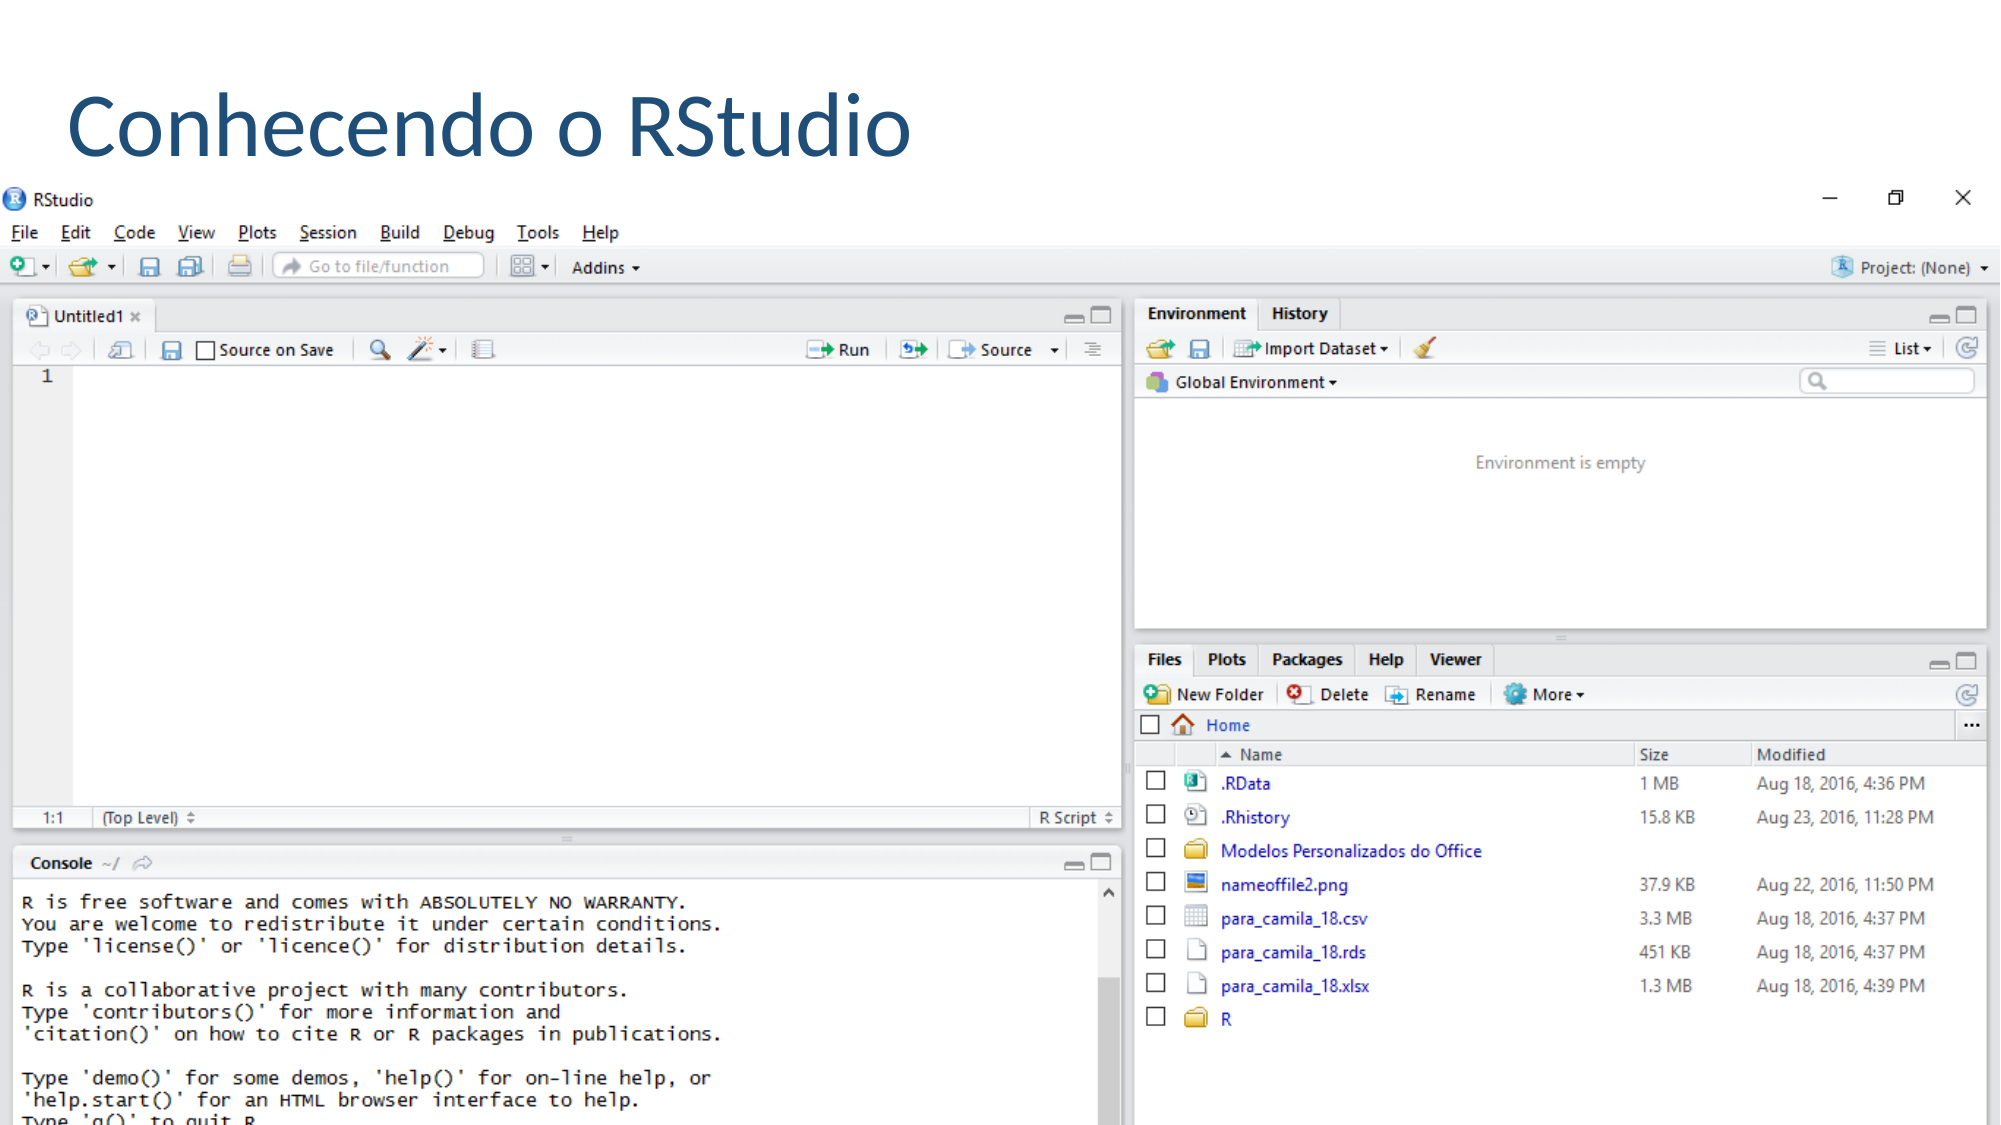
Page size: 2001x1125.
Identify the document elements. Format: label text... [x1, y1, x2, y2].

text_box Conhecendo o RStudio [53, 57, 1406, 183]
picture [0, 183, 2000, 1125]
